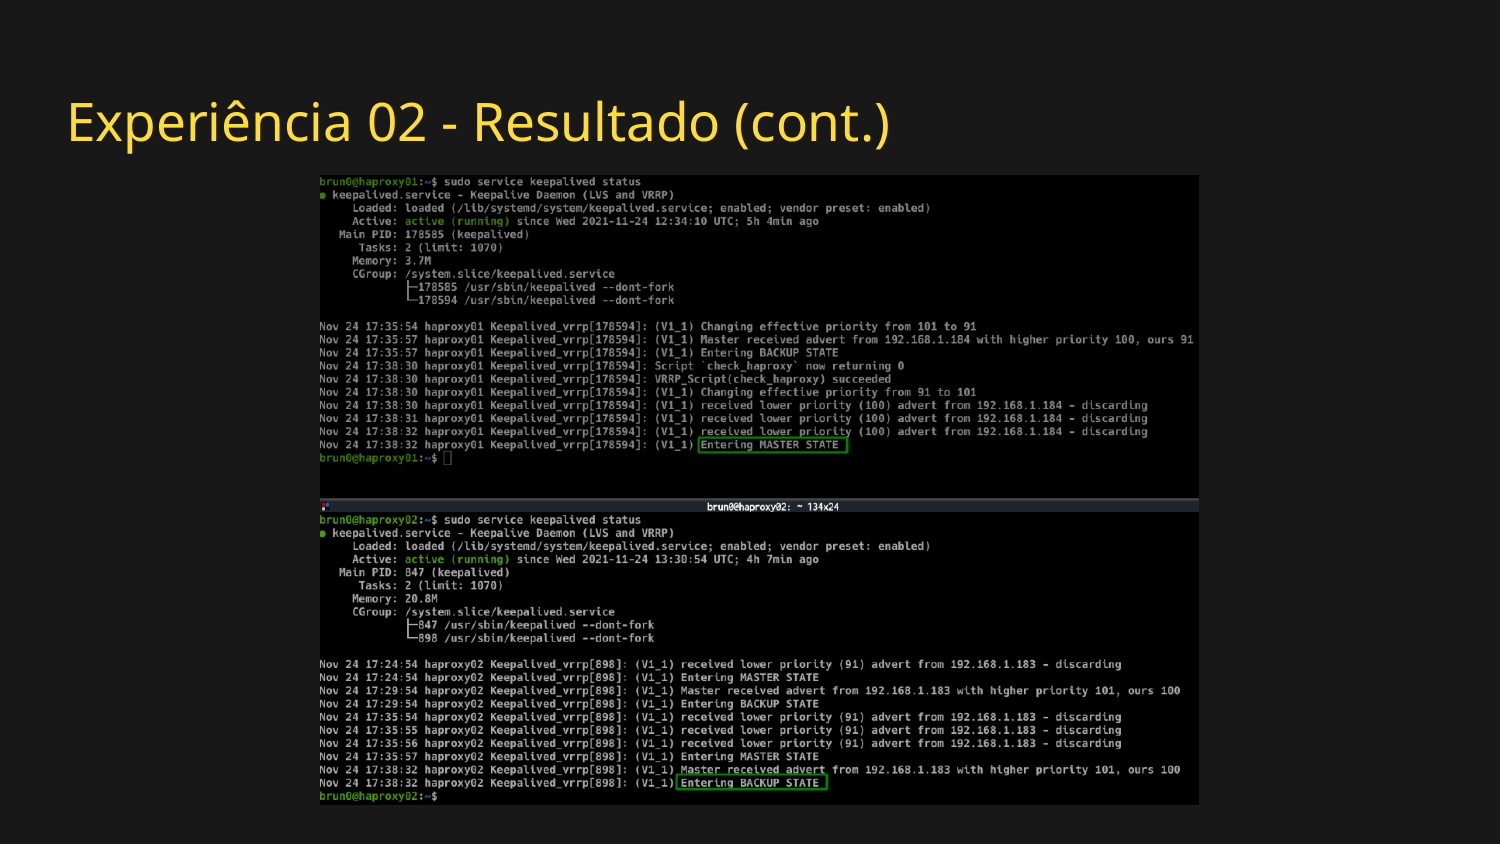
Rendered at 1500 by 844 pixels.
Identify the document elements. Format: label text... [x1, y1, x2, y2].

picture [319, 175, 1199, 806]
title Experiência 02 - Resultado (cont.) [51, 72, 1449, 167]
